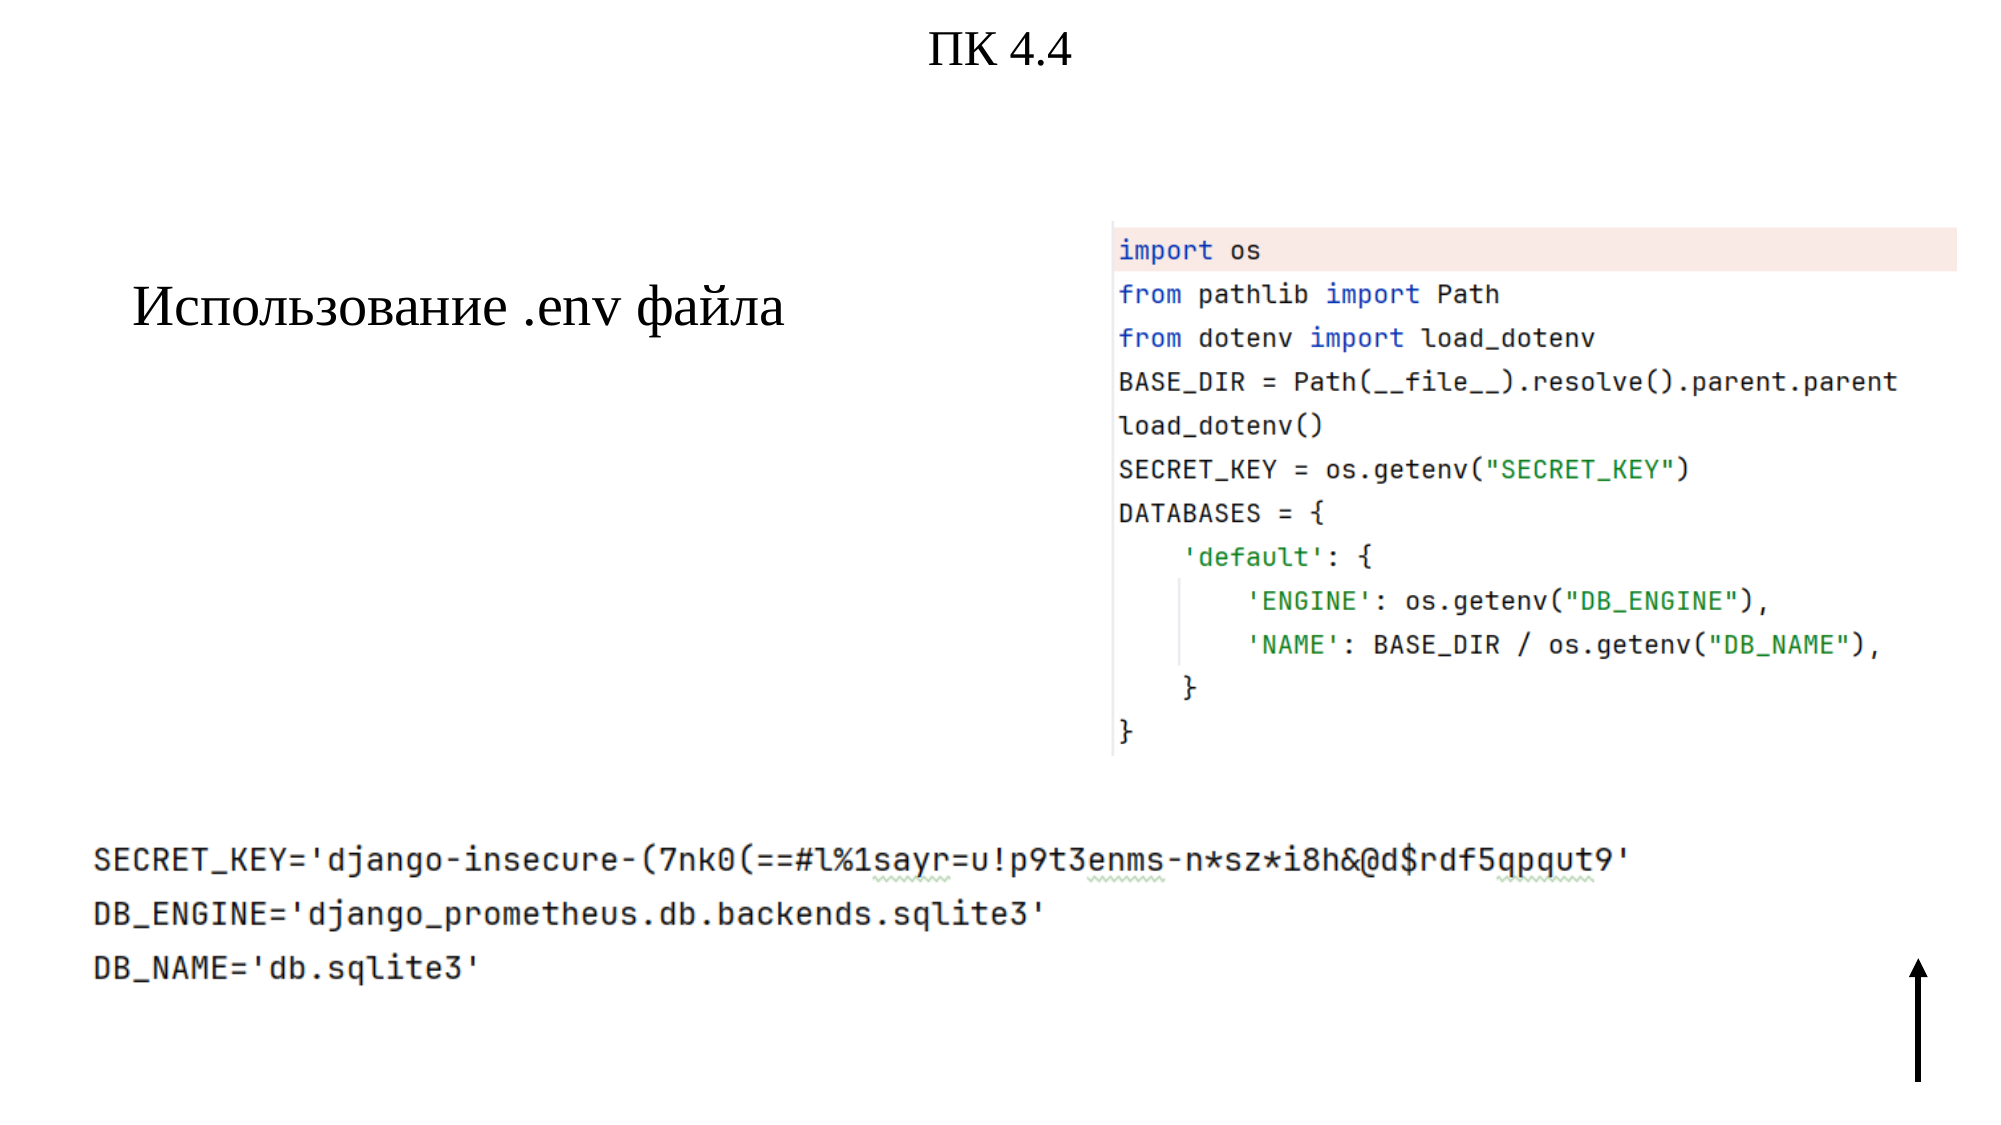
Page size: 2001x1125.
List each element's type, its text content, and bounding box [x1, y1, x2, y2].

text_box ПК 4.4 [500, 7, 1500, 83]
picture [88, 835, 1713, 994]
text_box Использование .env файла [0, 259, 960, 345]
picture [1109, 221, 1957, 756]
